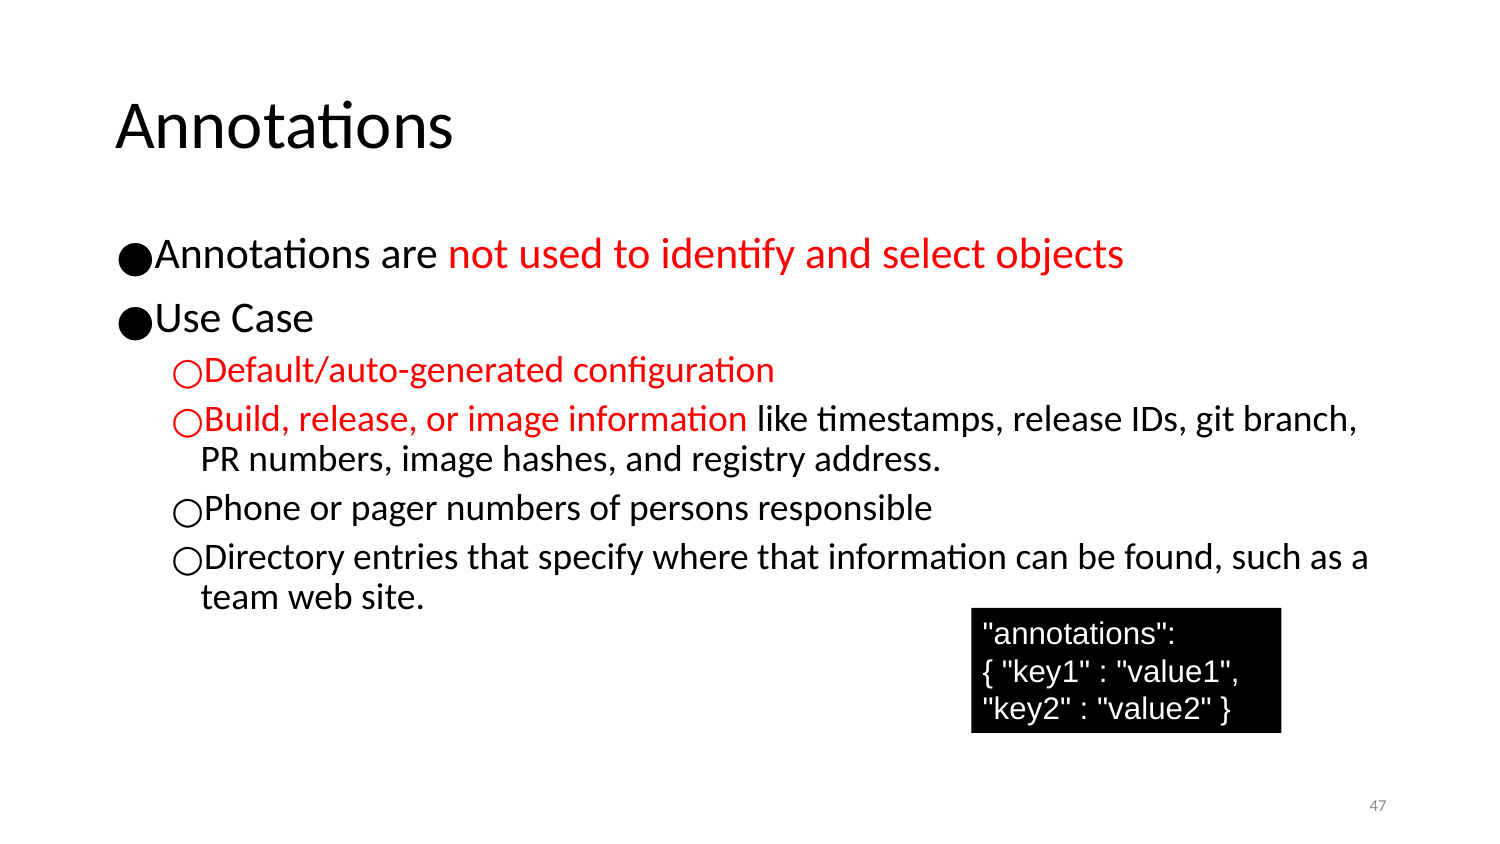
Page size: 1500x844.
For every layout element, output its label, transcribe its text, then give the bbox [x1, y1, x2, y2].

slide_number ‹#› [1060, 782, 1398, 827]
title Annotations [103, 45, 1398, 209]
list Annotations are not used to identify and select objects Use Case Default/auto-generated configuration Build, release, or image information like timestamps, release IDs, git branch, PR numbers, image hashes, and registry address. Phone or pager numbers of persons responsible Directory entries that specify where that information can be found, such as a team web site. [103, 225, 1398, 761]
text_box "annotations": { "key1" : "value1", "key2" : "value2" } [971, 607, 1282, 733]
